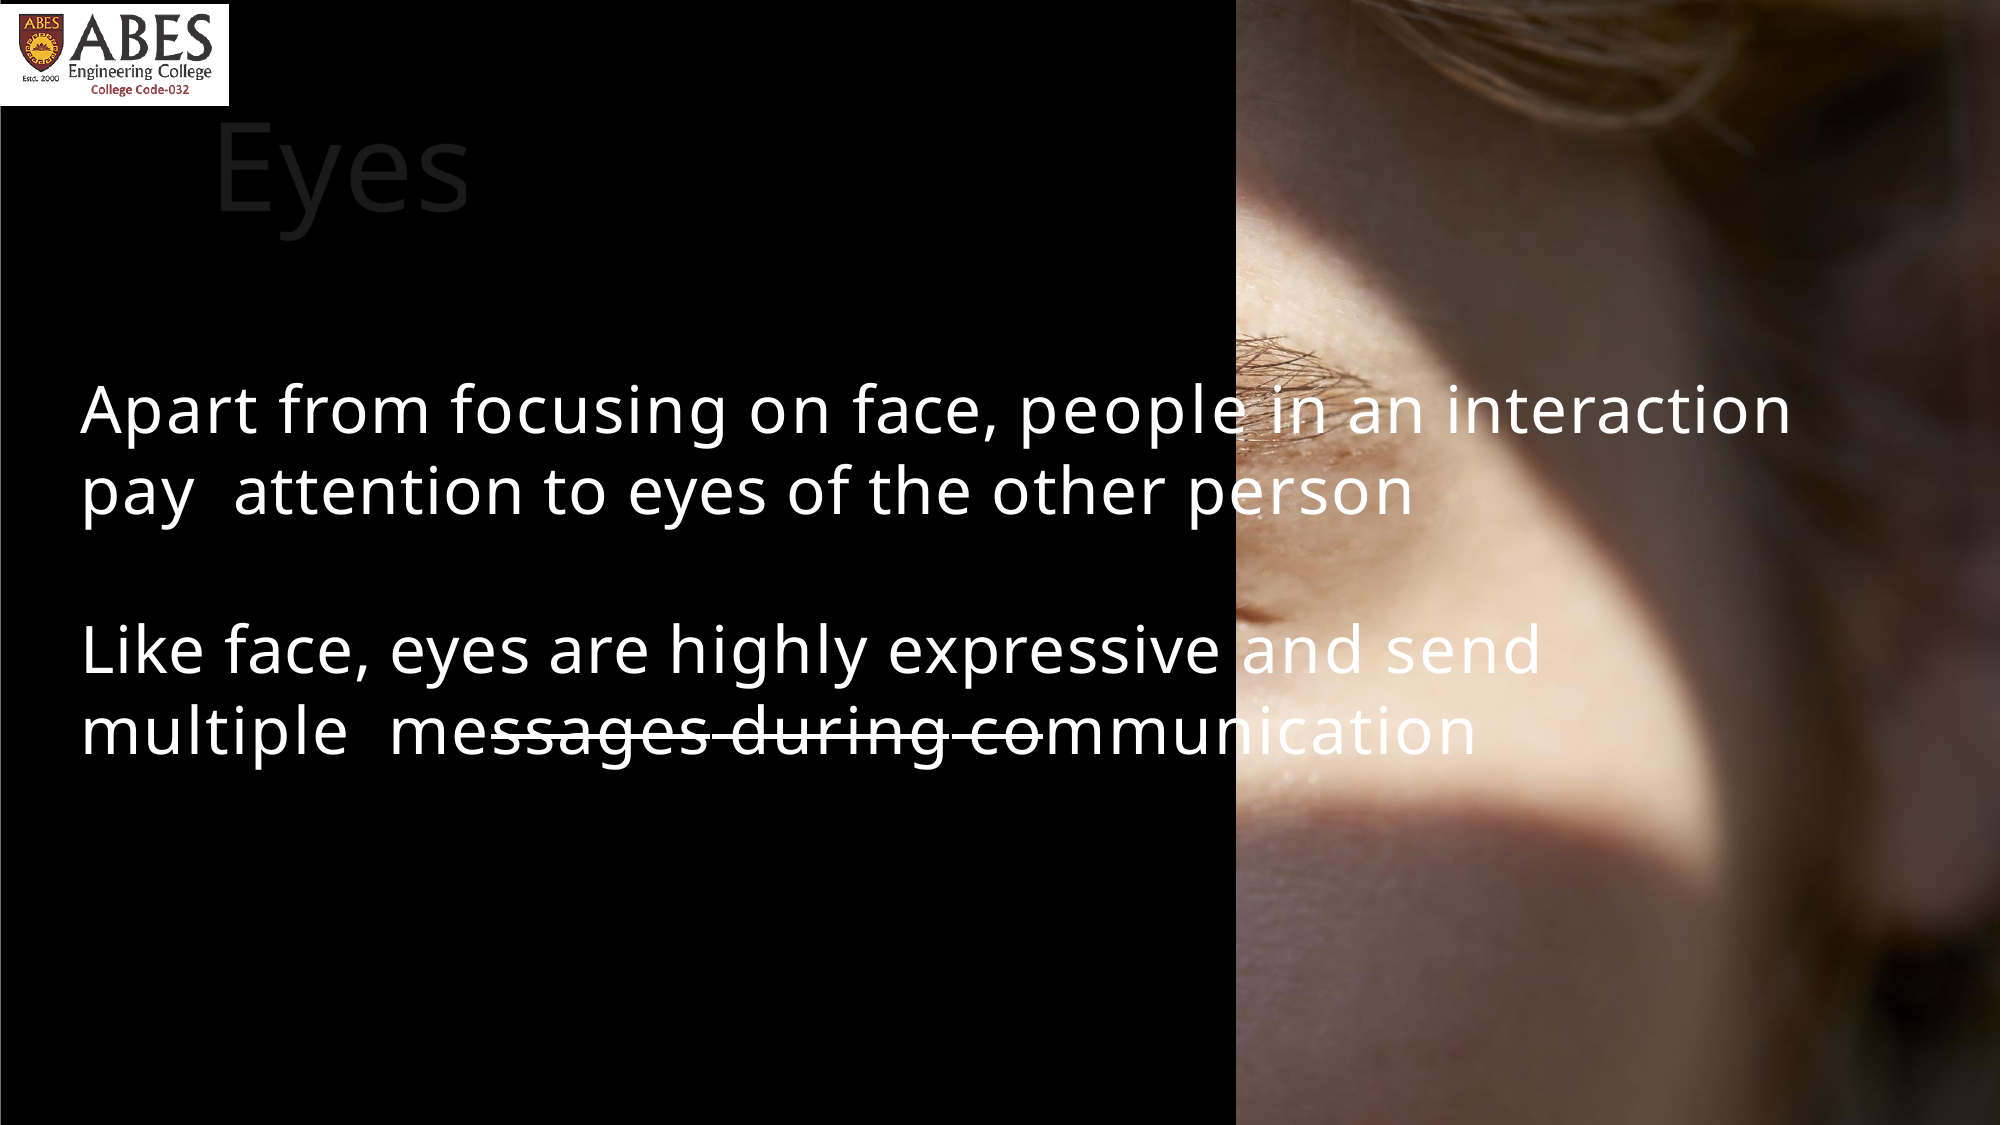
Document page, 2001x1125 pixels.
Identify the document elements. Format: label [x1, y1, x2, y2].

picture [0, 3, 230, 106]
text_box [0, 0, 2000, 1125]
